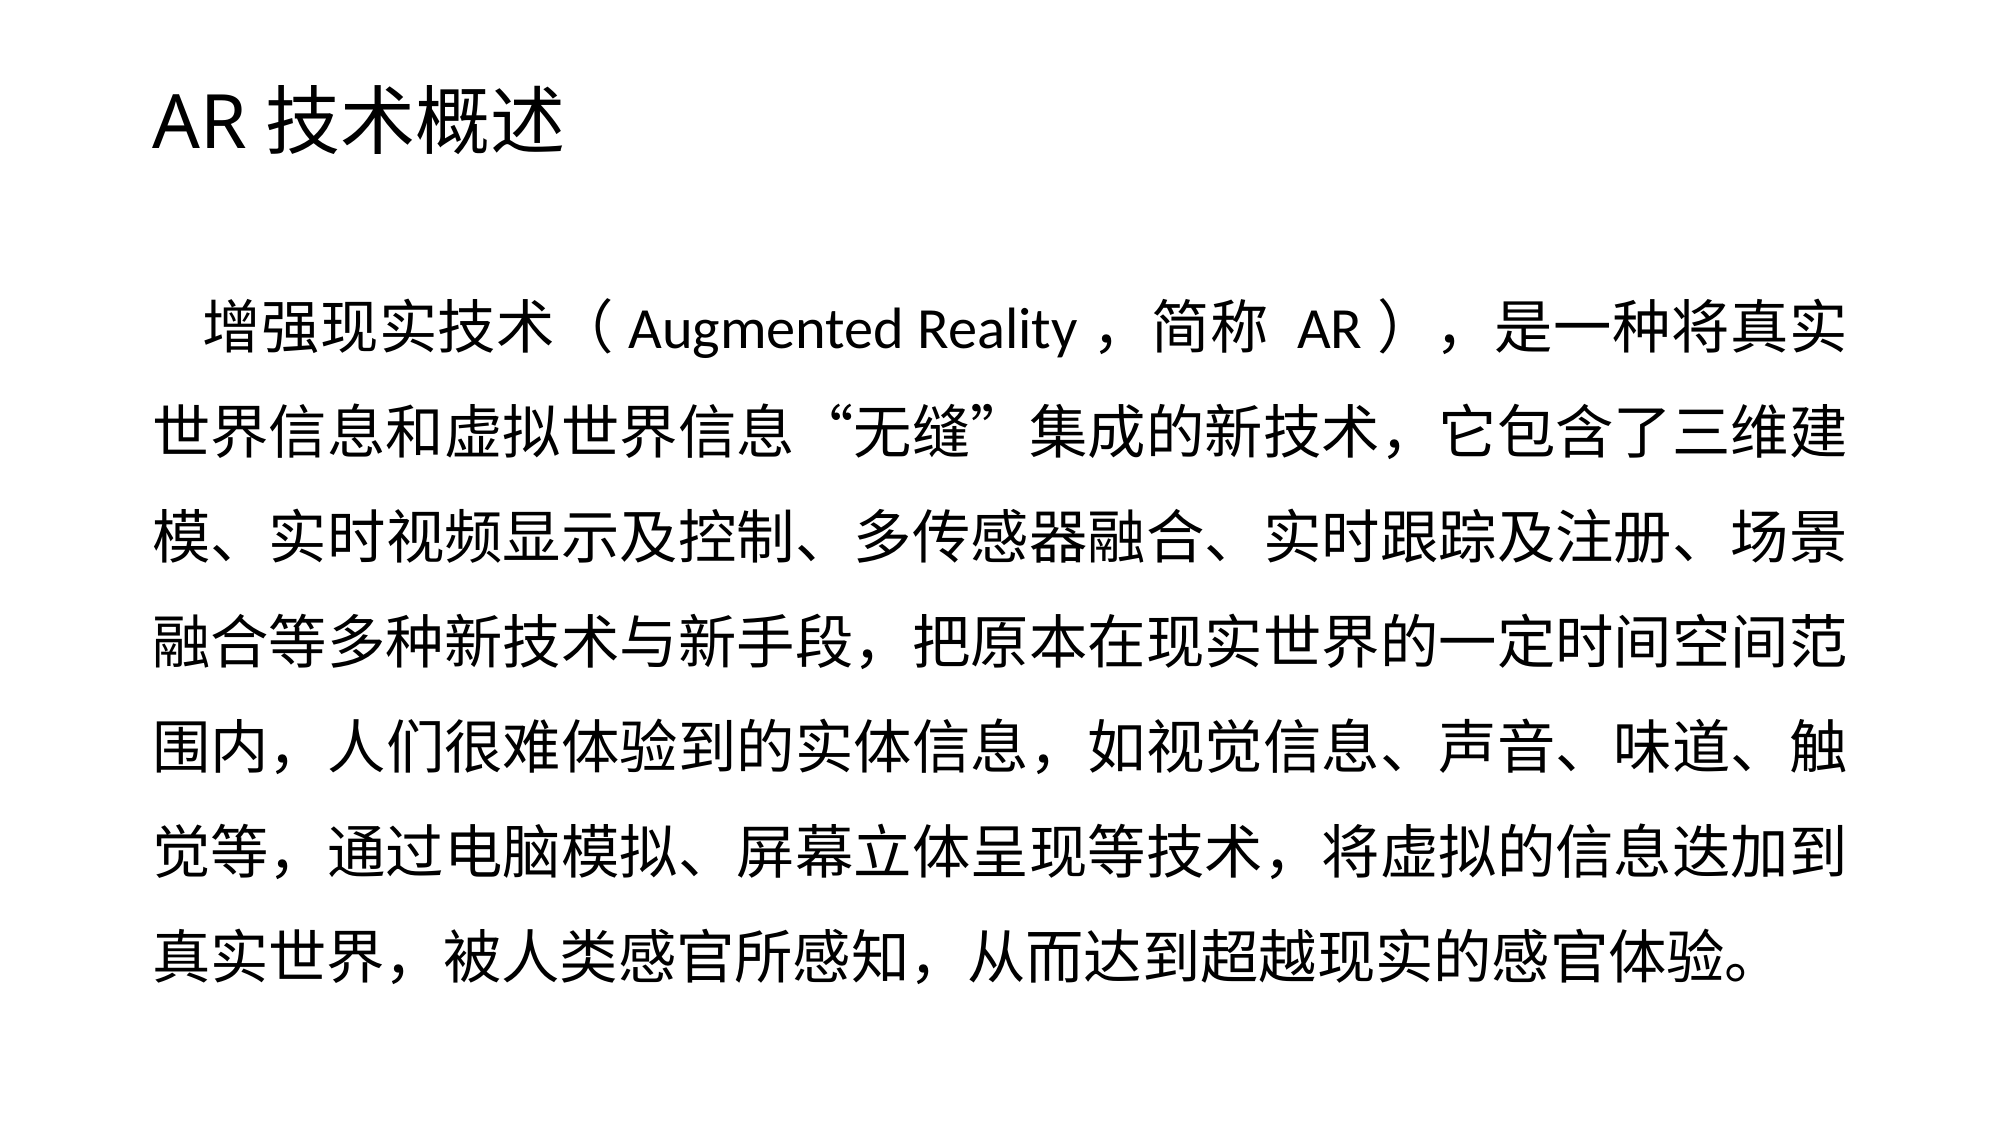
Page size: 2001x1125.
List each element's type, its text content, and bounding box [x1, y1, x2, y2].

text_box 增强现实技术（Augmented Reality，简称 AR），是一种将真实世界信息和虚拟世界信息“无缝”集成的新技术，它包含了三维建模、实时视频显示及控制、多传感器融合、实时跟踪及注册、场景融合等多种新技术与新手段，把原本在现实世界的一定时间空间范围内，人们很难体验到的实体信息，如视觉信息、声音、味道、触觉等，通过电脑模拟、屏幕立体呈现等技术，将虚拟的信息迭加到真实世界，被人类感官所感知，从而达到超越现实的感官体验。 [137, 247, 1863, 998]
title AR技术概述 [137, 59, 1863, 188]
